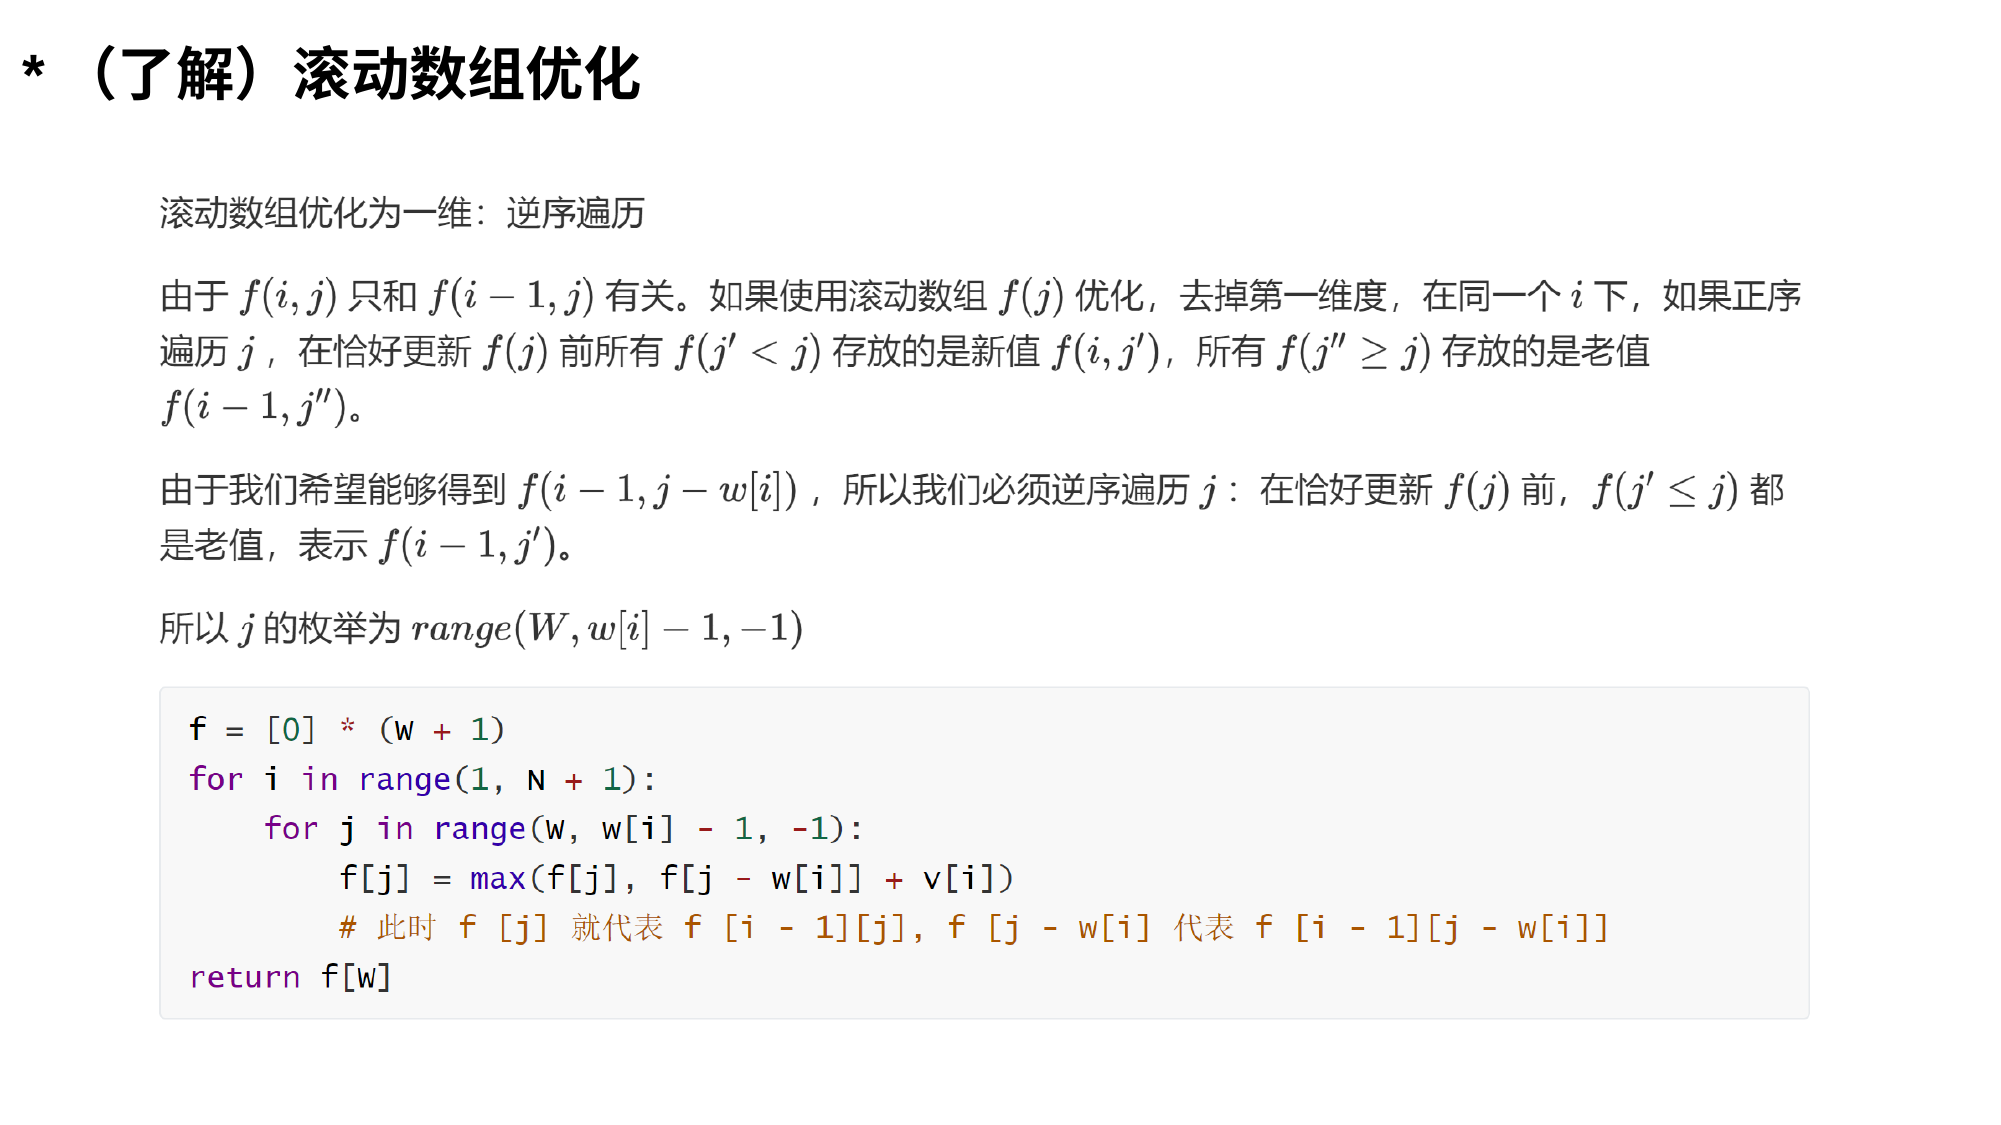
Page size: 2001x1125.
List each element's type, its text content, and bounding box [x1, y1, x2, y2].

text_box *（了解）滚动数组优化 [22, 0, 2000, 127]
picture [126, 187, 1855, 1066]
